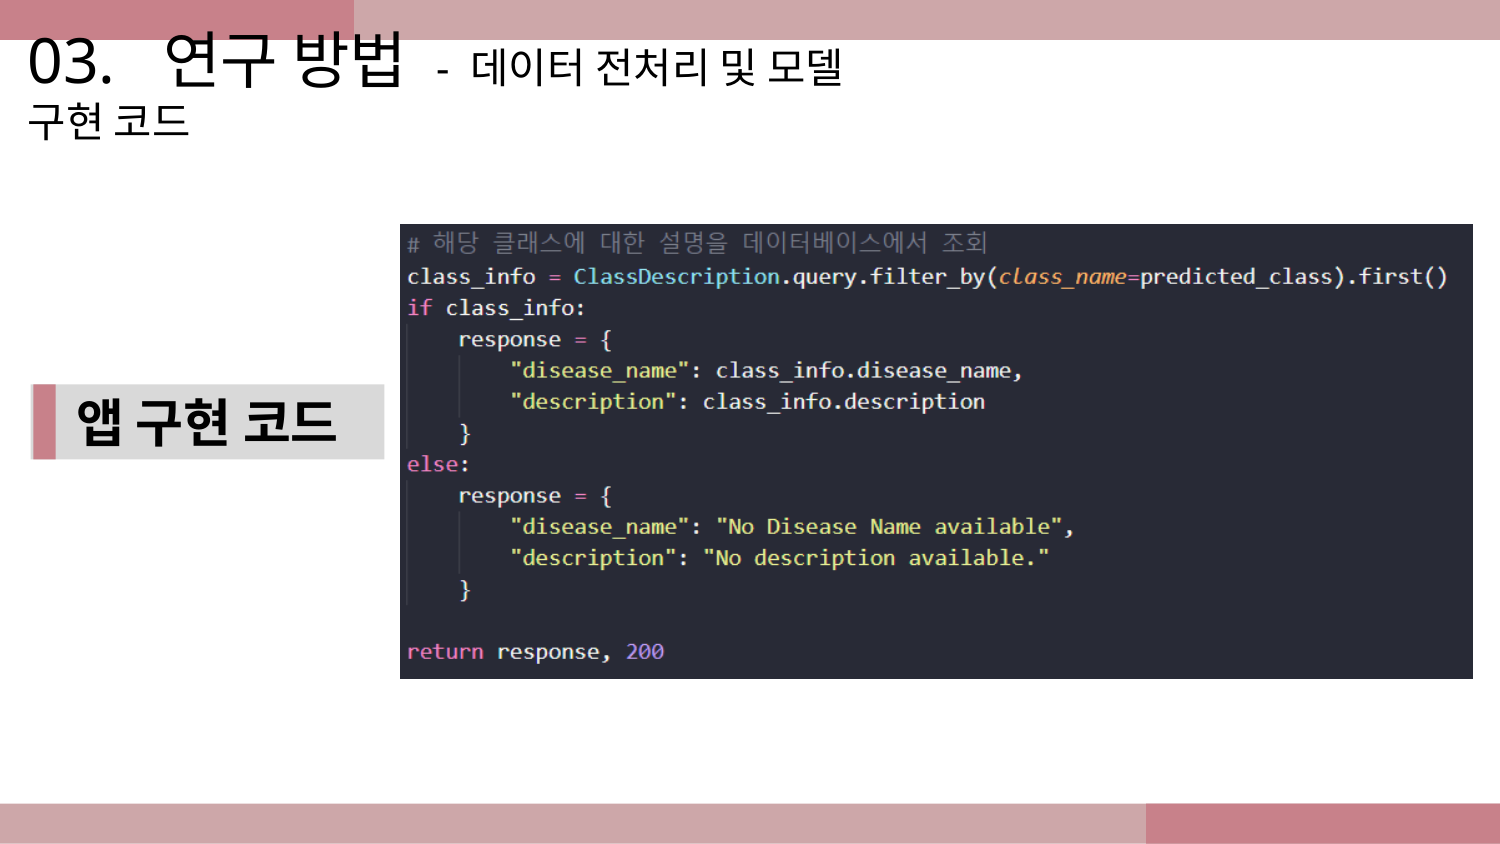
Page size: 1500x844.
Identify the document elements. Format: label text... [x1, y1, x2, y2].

text_box 03. 연구 방법 - 데이터 전처리 및 모델 구현 코드 [12, 11, 903, 157]
text_box [33, 384, 56, 460]
picture [399, 224, 1473, 679]
text_box [0, 0, 354, 40]
text_box [354, 0, 1500, 40]
text_box [1146, 803, 1500, 844]
text_box 앱 구현 코드 [56, 384, 385, 460]
text_box [0, 803, 1146, 844]
